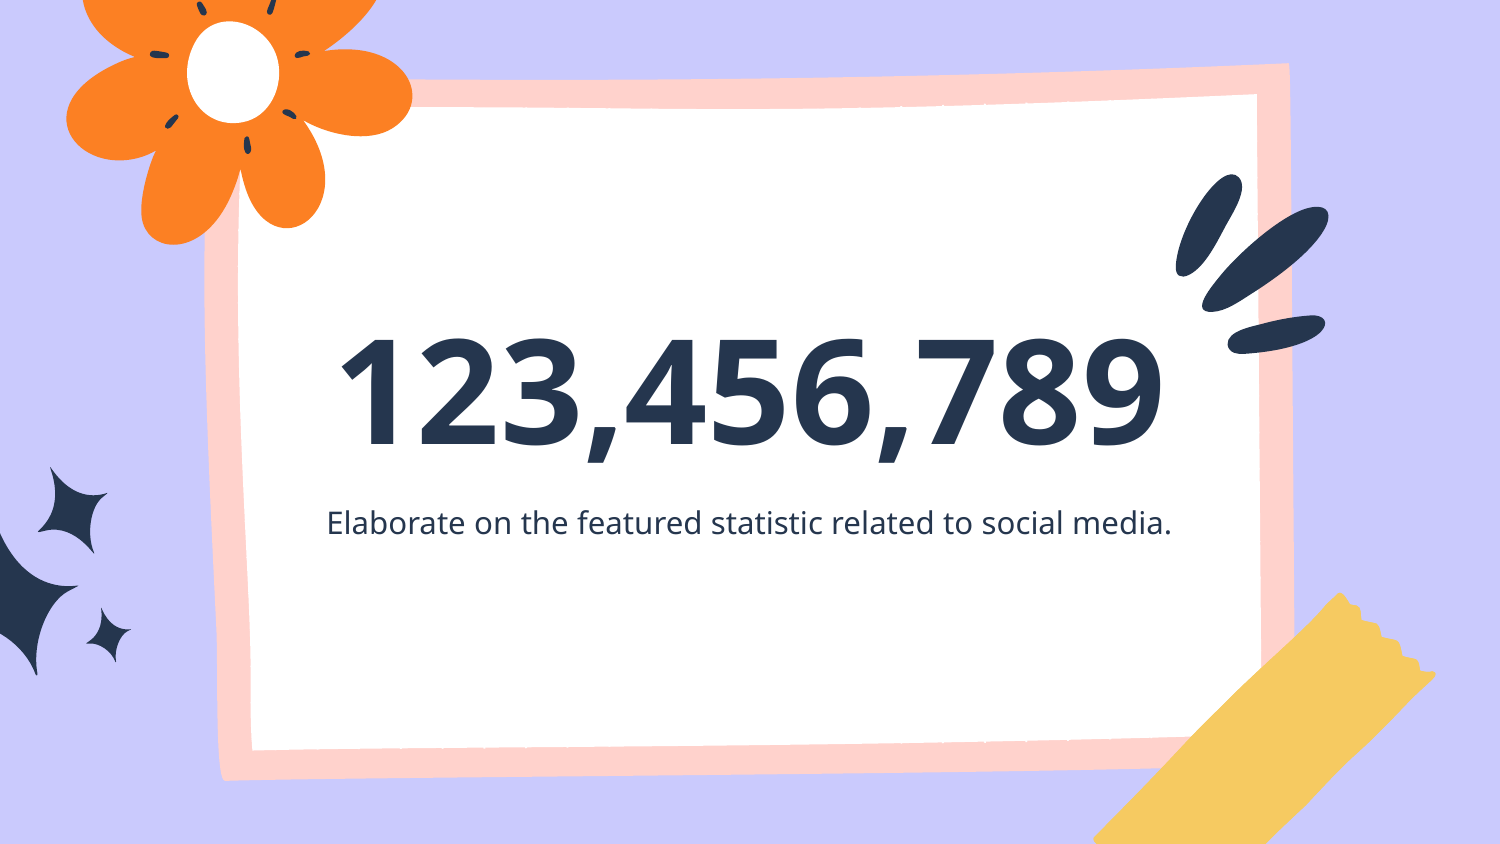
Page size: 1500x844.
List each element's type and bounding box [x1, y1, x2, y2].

text_box [390, 550, 1110, 844]
text_box [0, 479, 139, 686]
text_box [66, 0, 413, 245]
text_box [299, 298, 1201, 543]
text_box [1178, 168, 1342, 354]
text_box [1074, 694, 1446, 825]
text_box [390, 0, 1110, 297]
